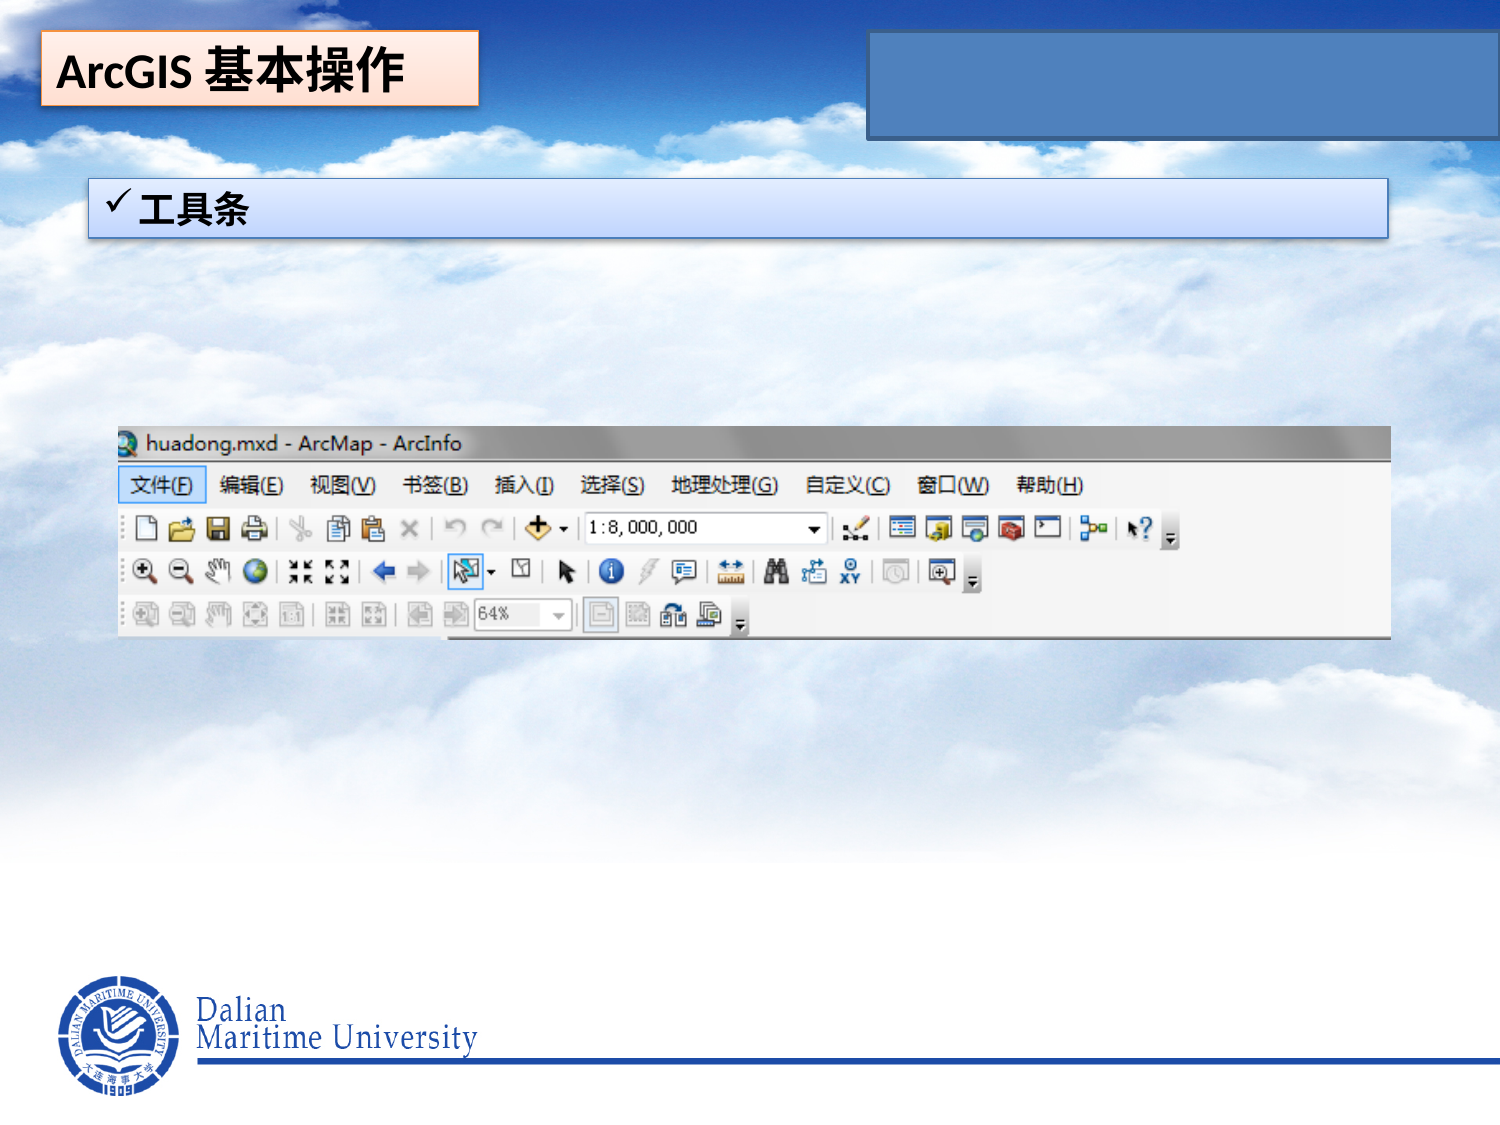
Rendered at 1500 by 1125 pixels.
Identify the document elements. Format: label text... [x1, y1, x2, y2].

text_box 工具条 [88, 178, 1389, 239]
text_box ArcGIS基本操作 [41, 30, 479, 106]
picture [0, 0, 1500, 1125]
